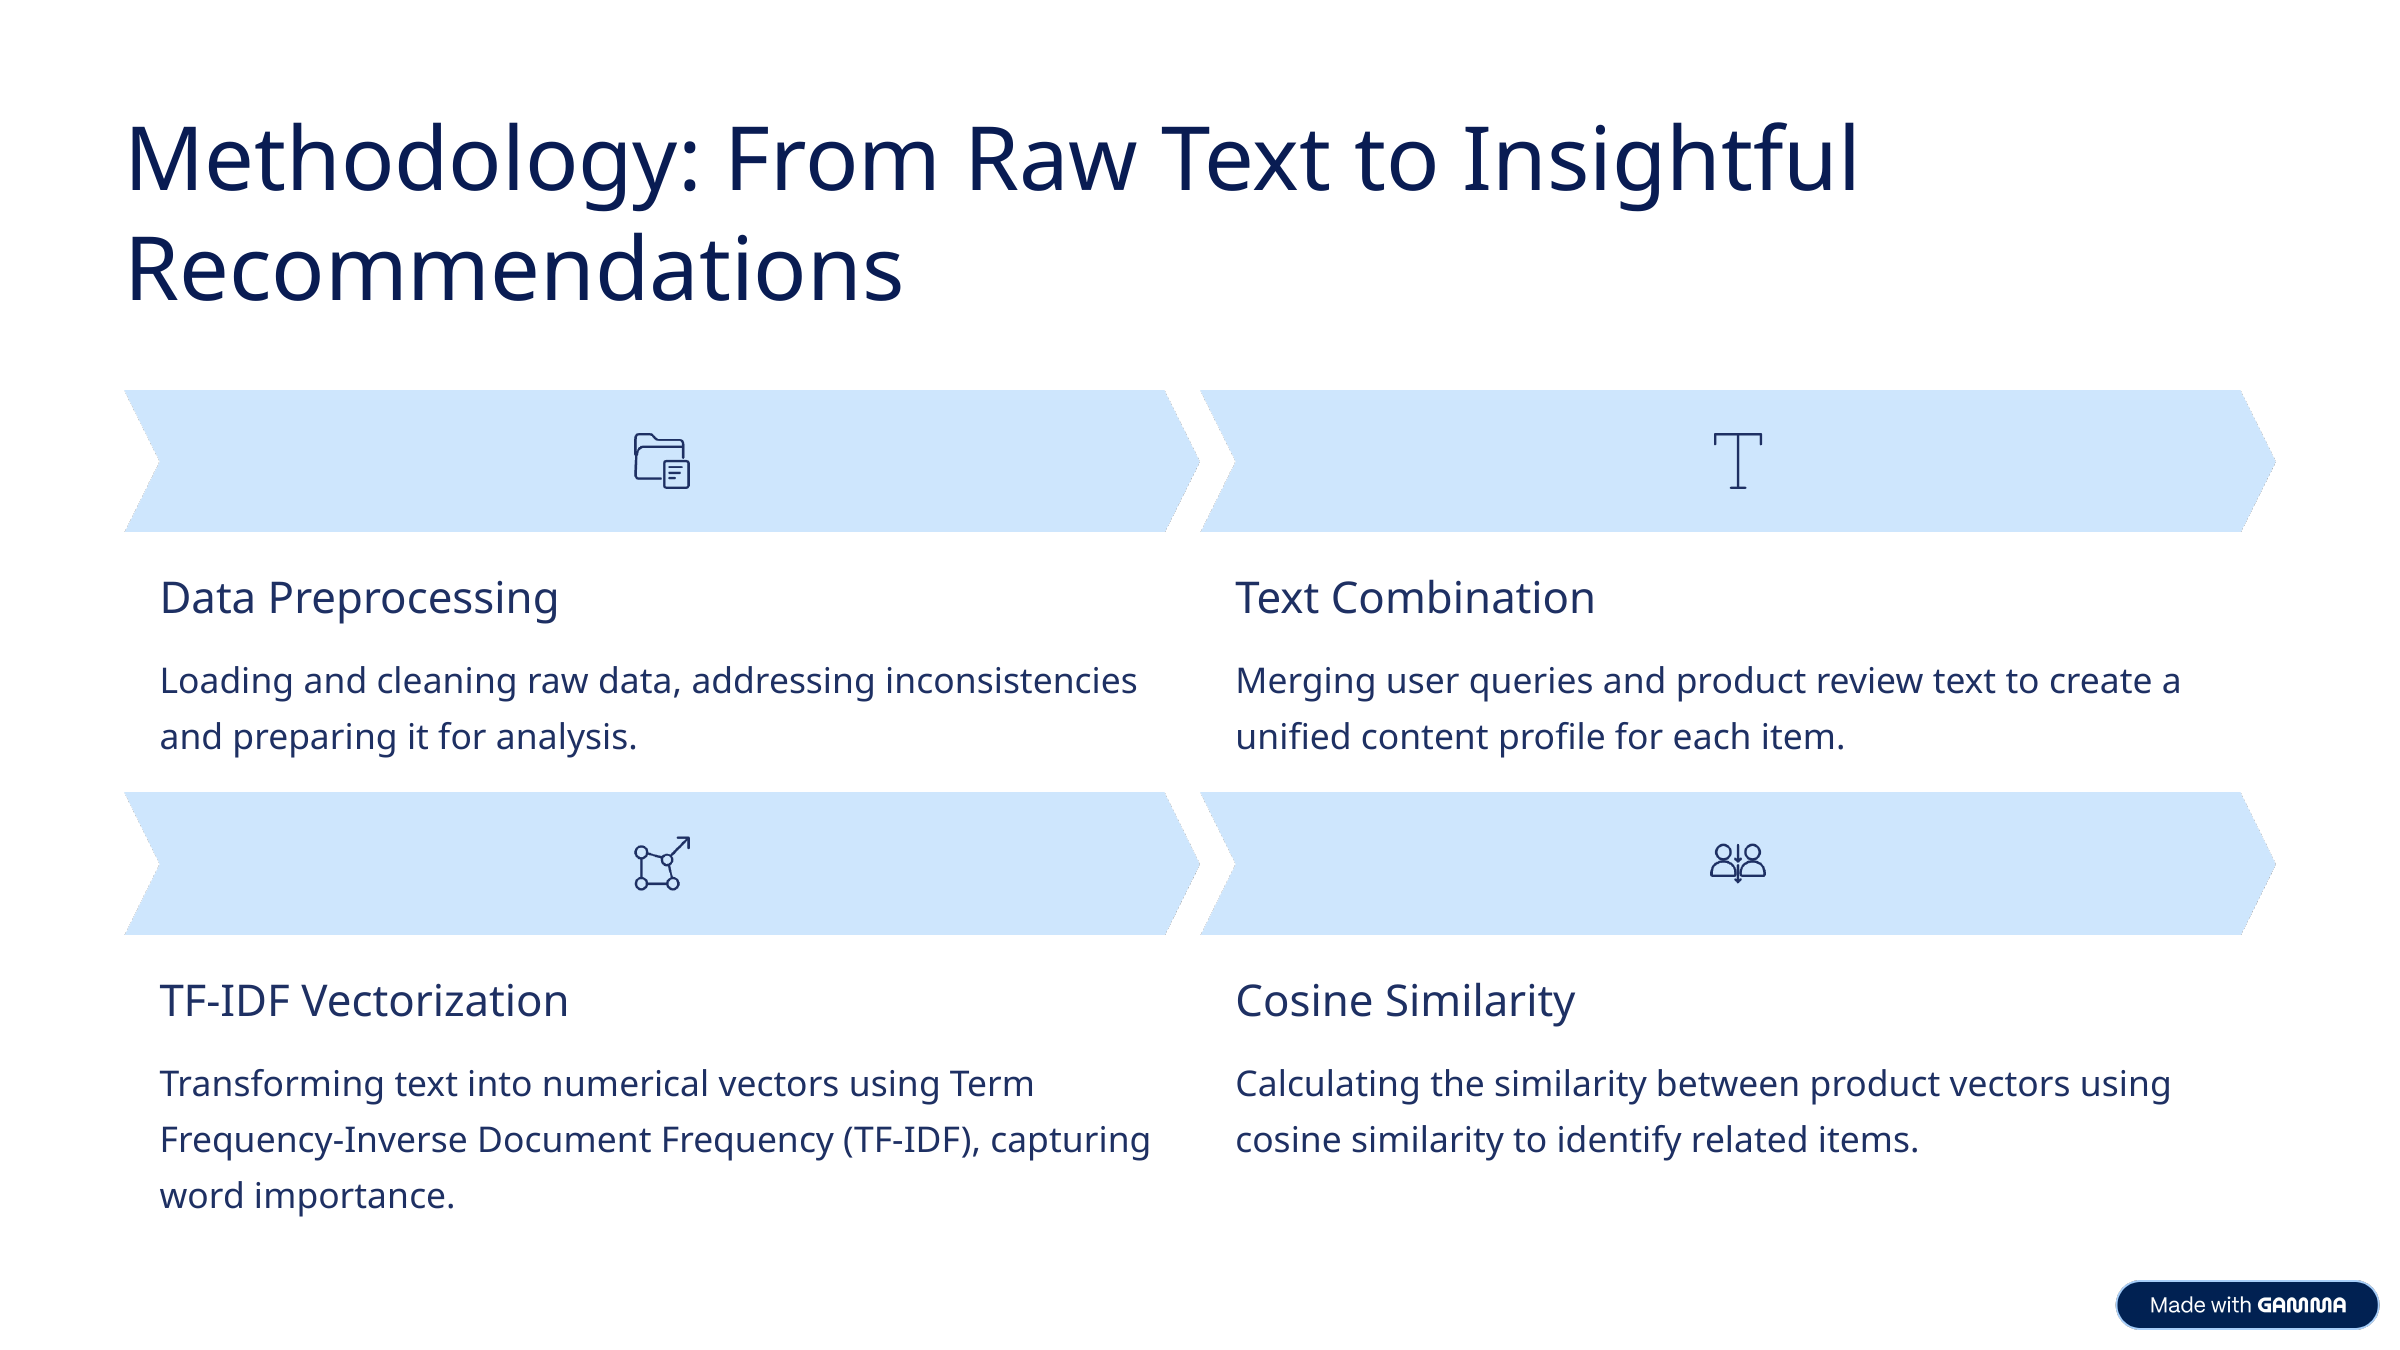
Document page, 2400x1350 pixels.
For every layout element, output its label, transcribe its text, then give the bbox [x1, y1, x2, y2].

text_box TF-IDF Vectorization [159, 970, 603, 1026]
picture [124, 792, 2276, 935]
text_box Calculating the similarity between product vectors using cosine similarity to identify related items. [1235, 1046, 2241, 1161]
text_box Cosine Similarity [1235, 970, 1679, 1026]
text_box Merging user queries and product review text to create a unified content profile for each item. [1235, 644, 2241, 758]
picture [2106, 1271, 2389, 1339]
text_box Loading and cleaning raw data, addressing inconsistencies and preparing it for analysis. [159, 644, 1165, 758]
text_box Text Combination [1235, 567, 1679, 623]
text_box Methodology: From Raw Text to Insightful Recommendations [124, 97, 2276, 320]
picture [124, 390, 2276, 532]
text_box Data Preprocessing [159, 567, 603, 623]
text_box Transforming text into numerical vectors using Term Frequency-Inverse Document Frequency (TF-IDF), capturing word importance. [159, 1046, 1165, 1218]
